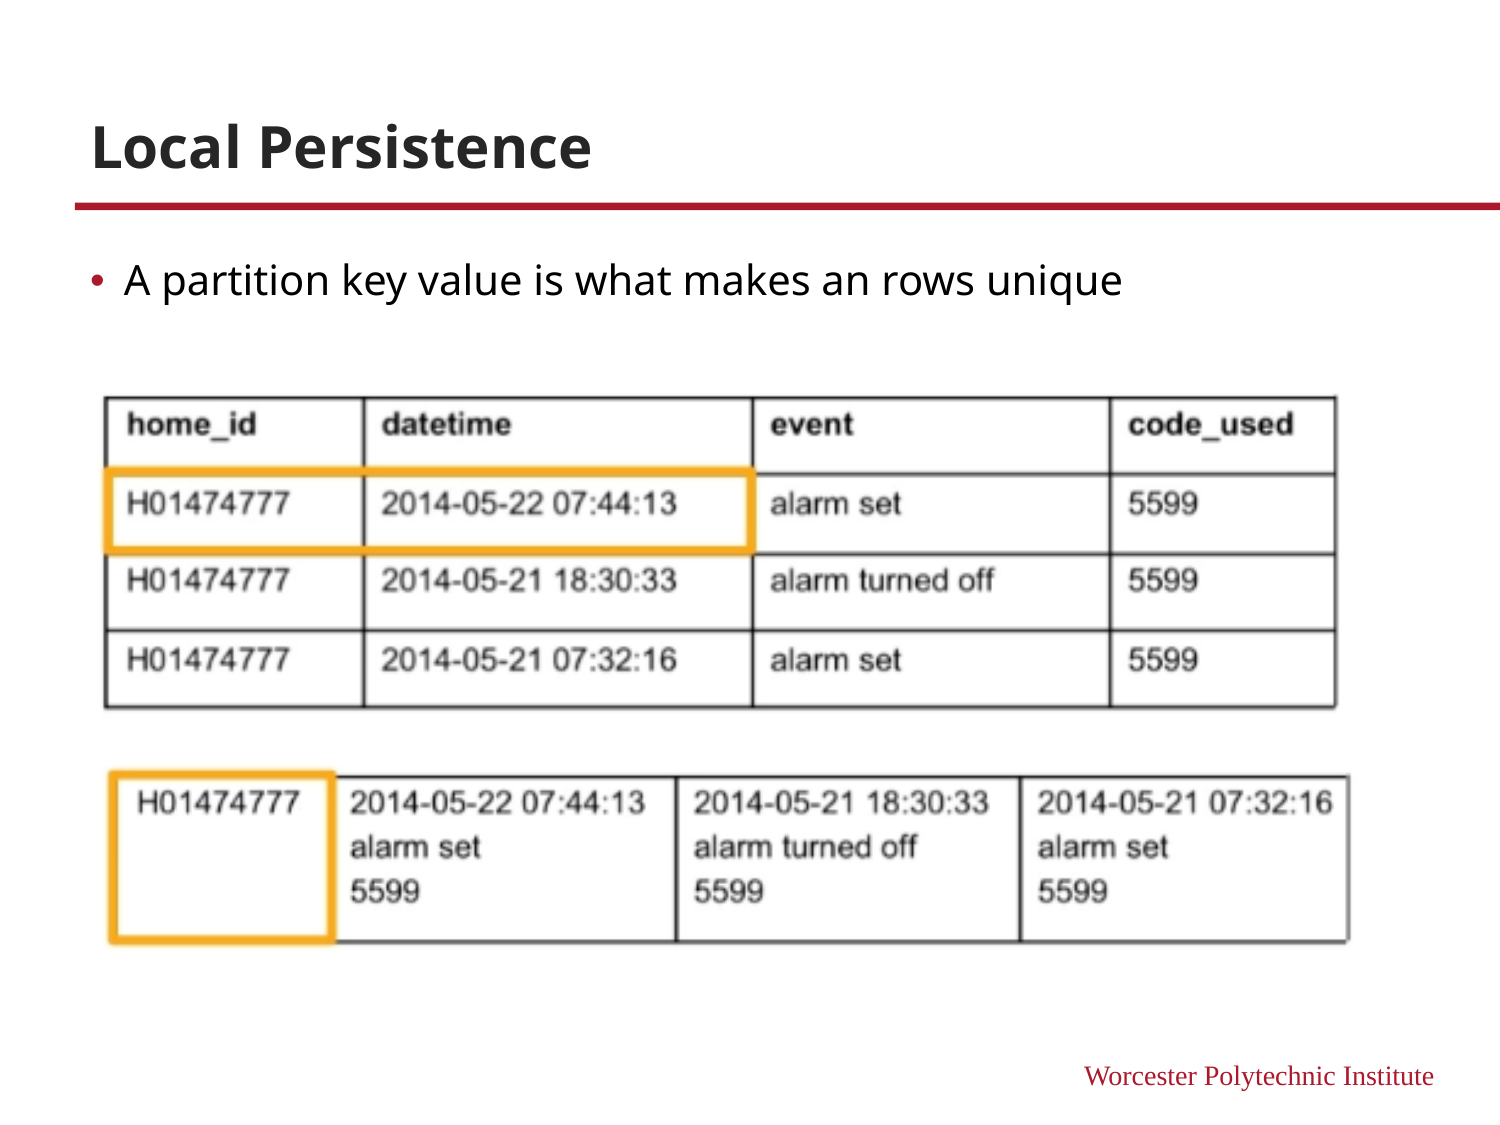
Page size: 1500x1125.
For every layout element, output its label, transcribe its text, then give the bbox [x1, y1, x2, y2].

list A partition key value is what makes an rows unique [75, 249, 1425, 316]
picture [74, 352, 1384, 983]
title Local Persistence [75, 56, 1425, 188]
